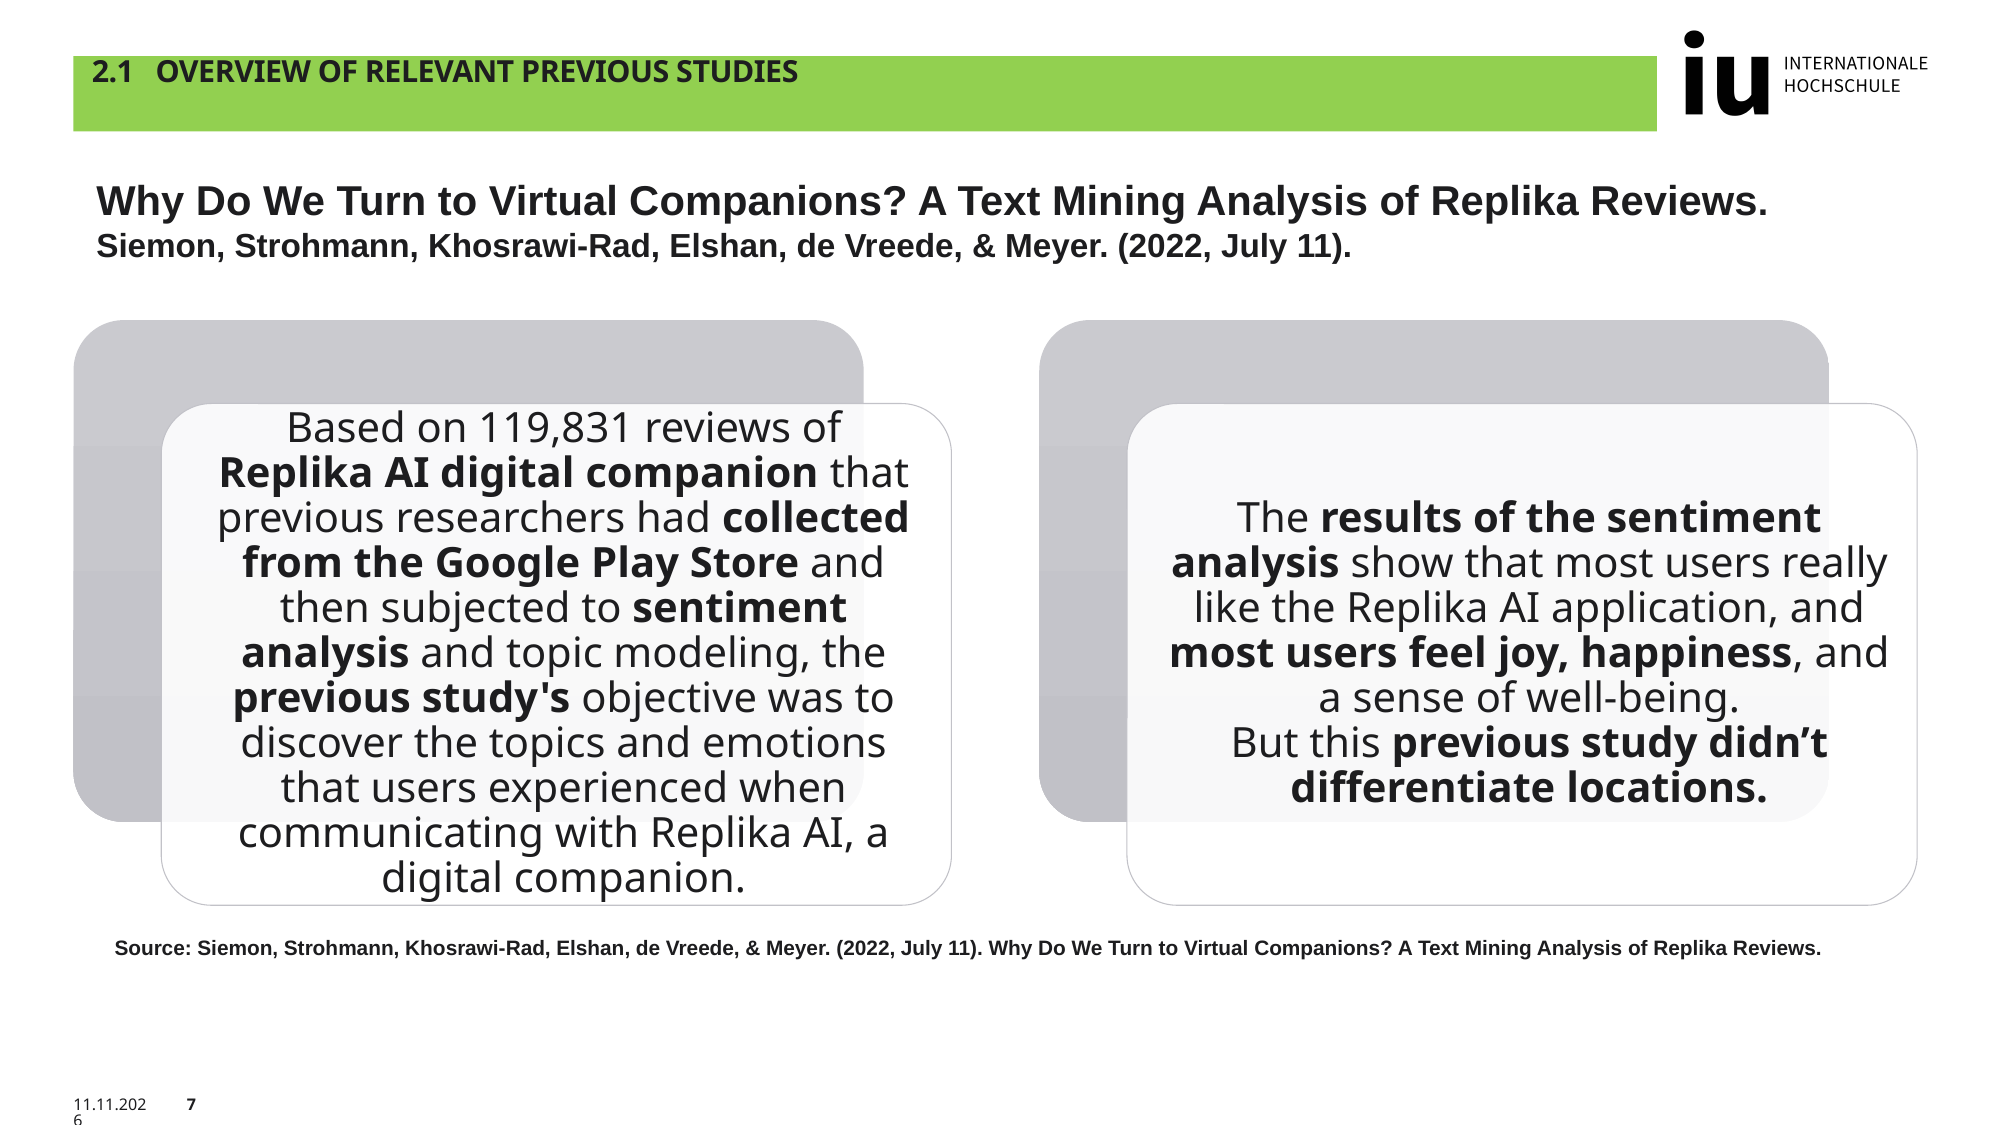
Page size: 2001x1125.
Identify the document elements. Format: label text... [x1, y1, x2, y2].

picture [1628, 0, 1985, 172]
slide_number 7 [157, 1093, 226, 1116]
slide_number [73, 1093, 151, 1116]
text_box Why Do We Turn to Virtual Companions? A Text Mining Analysis of Replika Reviews. Siemon, Strohmann, Khosrawi-Rad, Elshan, de Vreede, & Meyer. (2022, July 11). [81, 166, 1859, 271]
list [73, 299, 1918, 926]
text_box Source: Siemon, Strohmann, Khosrawi-Rad, Elshan, de Vreede, & Meyer. (2022, July 11). Why Do We Turn to Virtual Companions? A Text Mining Analysis of Replika Reviews. [114, 926, 1878, 976]
title 2.1 Overview of Relevant Previous Studies [73, 56, 1657, 132]
